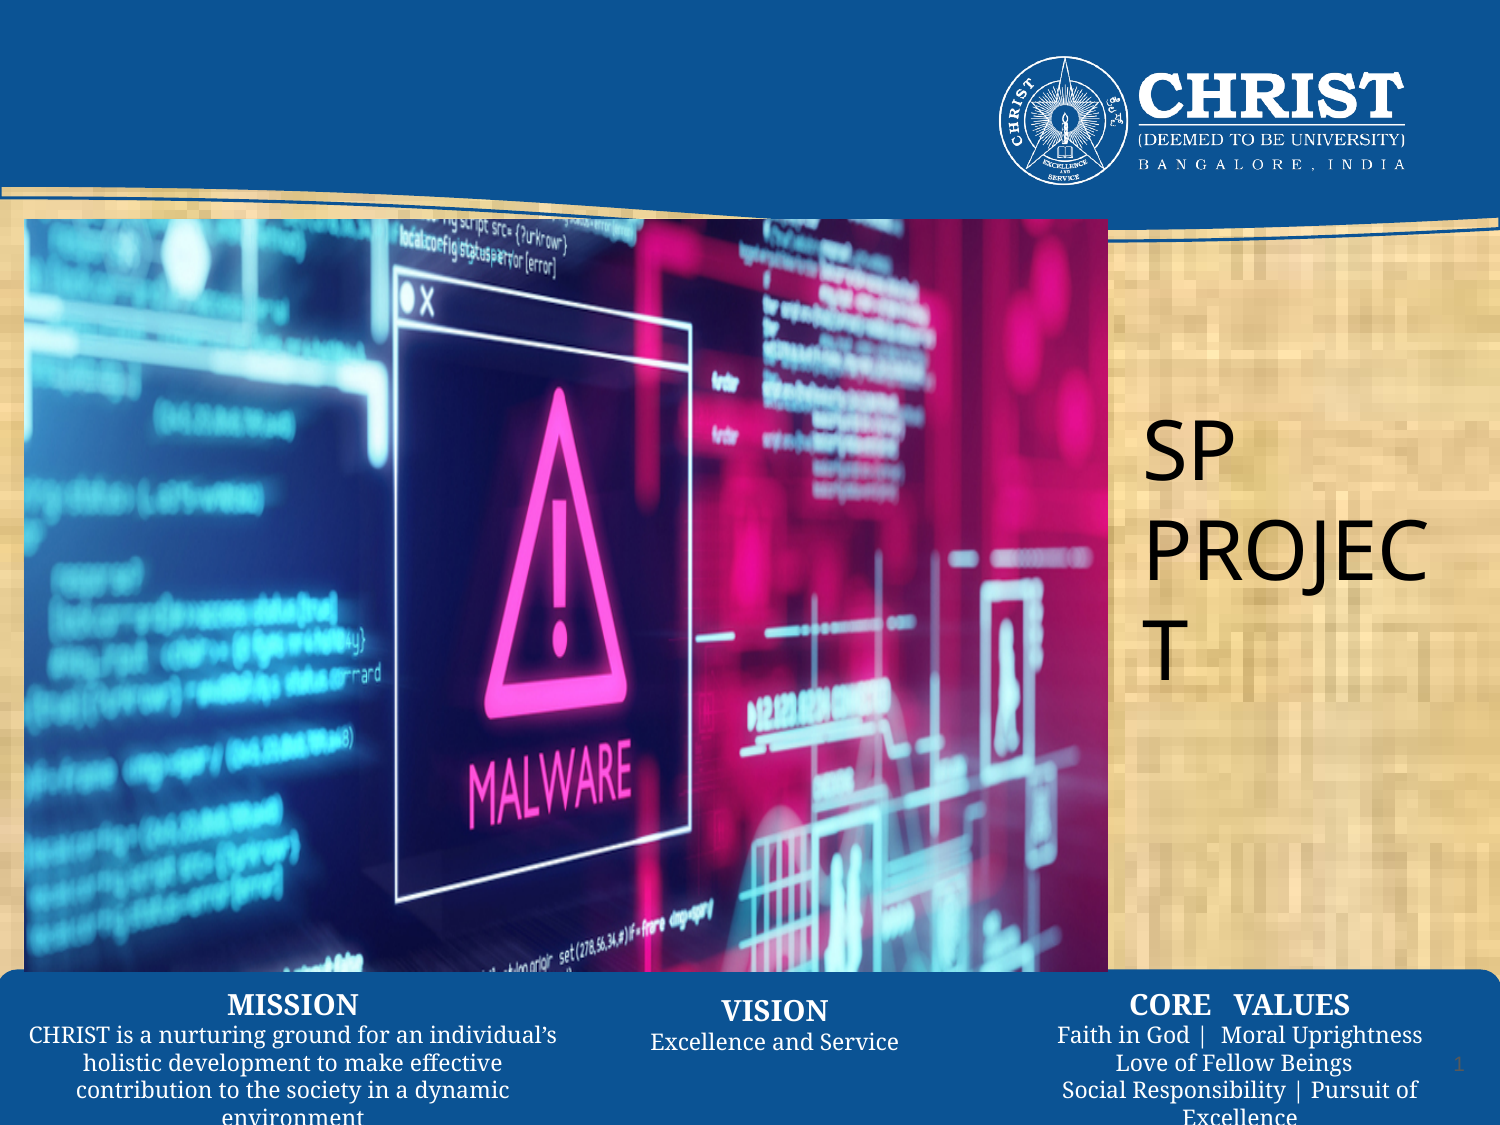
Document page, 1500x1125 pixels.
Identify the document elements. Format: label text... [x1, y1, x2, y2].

slide_number ‹#› [1389, 1019, 1480, 1106]
text_box SP PROJECT [1127, 382, 1477, 713]
picture [975, 38, 1429, 203]
picture [0, 187, 1500, 980]
